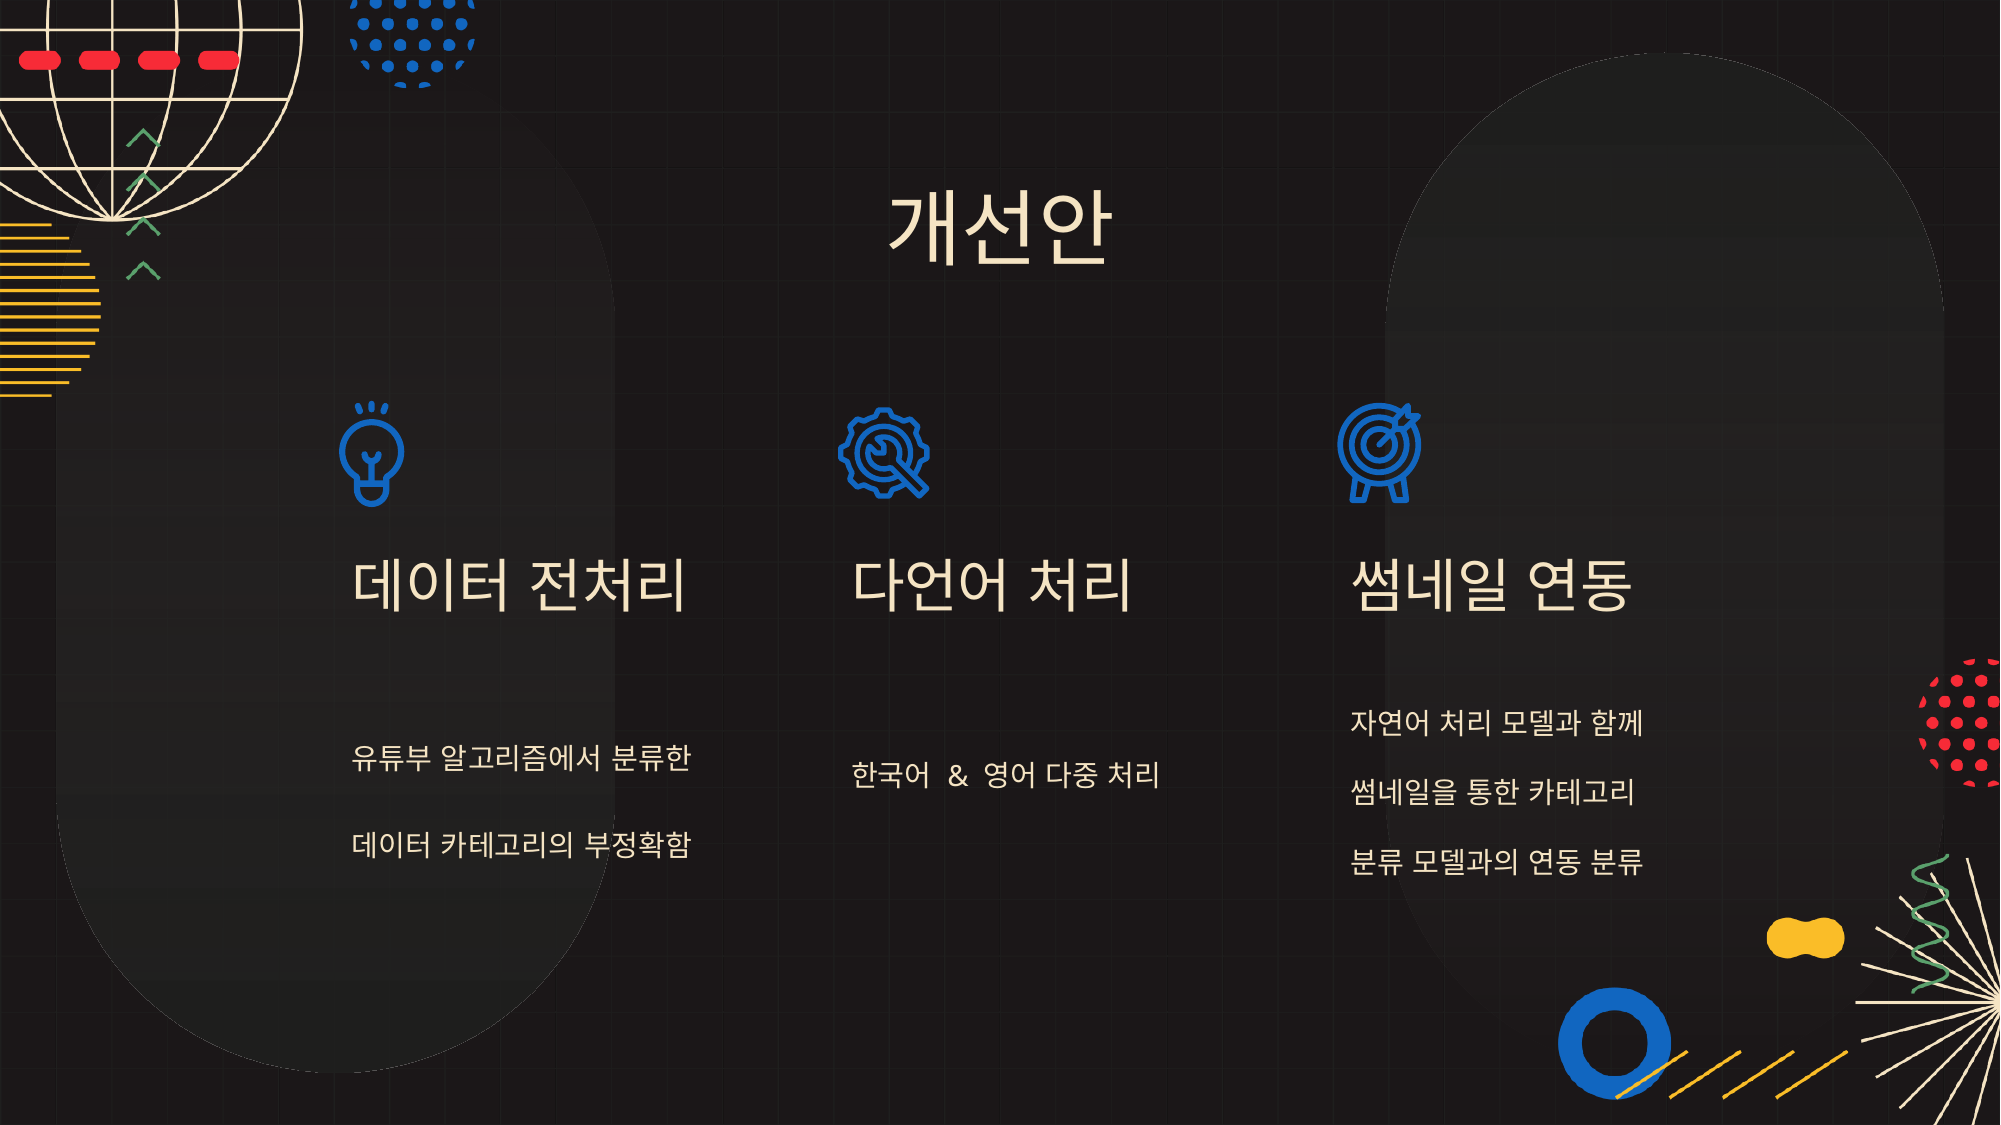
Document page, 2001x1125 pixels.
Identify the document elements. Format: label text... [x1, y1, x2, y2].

text_box 한국어 & 영어 다중 처리 [836, 750, 1255, 800]
text_box [838, 407, 930, 499]
text_box 데이터 전처리 [337, 542, 756, 627]
text_box [1337, 402, 1422, 504]
text_box 개선안 [351, 168, 1649, 284]
text_box 유튜부 알고리즘에서 분류한 데이터 카테고리의 부정확함 [337, 680, 756, 870]
text_box 썸네일 연동 [1335, 542, 1754, 627]
text_box 자연어 처리 모델과 함께 썸네일을 통한 카테고리 분류 모델과의 연동 분류 [1335, 662, 1754, 888]
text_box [337, 398, 407, 507]
text_box 다언어 처리 [836, 542, 1255, 627]
picture [0, 0, 2000, 1125]
